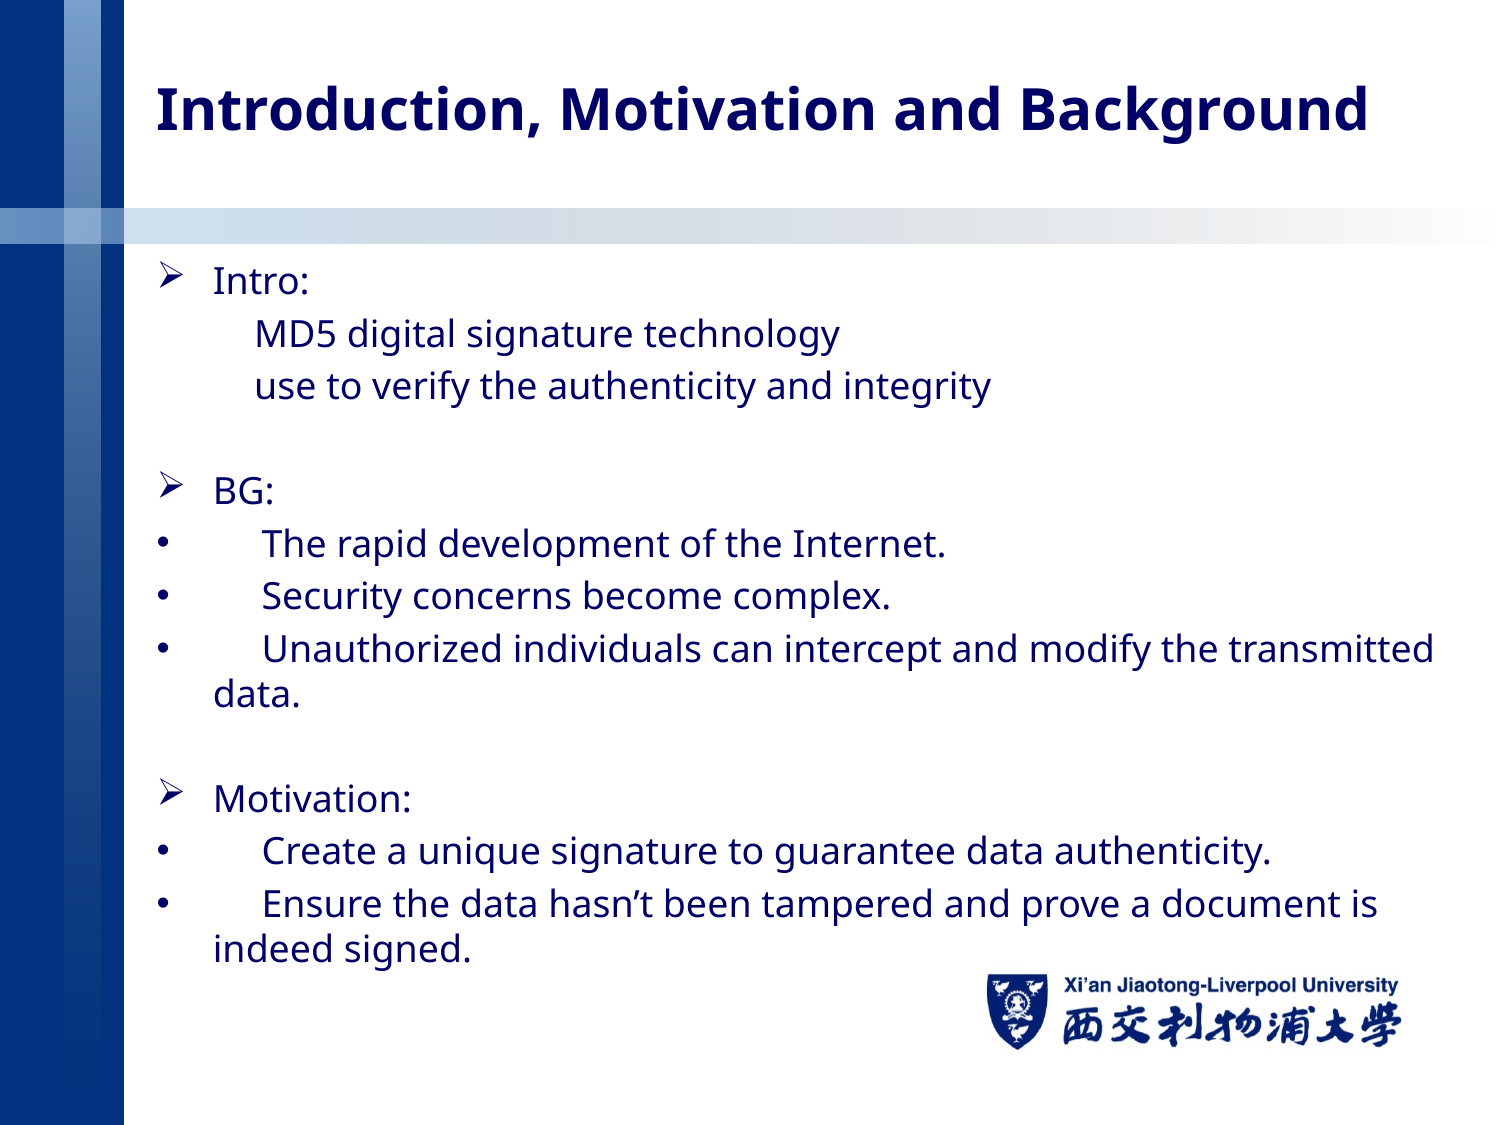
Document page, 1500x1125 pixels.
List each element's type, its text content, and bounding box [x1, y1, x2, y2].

title Introduction, Motivation and Background [141, 0, 1477, 150]
picture [974, 1024, 1411, 1058]
list Intro: MD5 digital signature technology use to verify the authenticity and integrity BG: The rapid development of the Internet. Security concerns become complex. Unauthorized individuals can intercept and modify the transmitted data. Motivation: Create a unique signature to guarantee data authenticity. Ensure the data hasn’t been tampered and prove a document is indeed signed. [141, 249, 1477, 1024]
